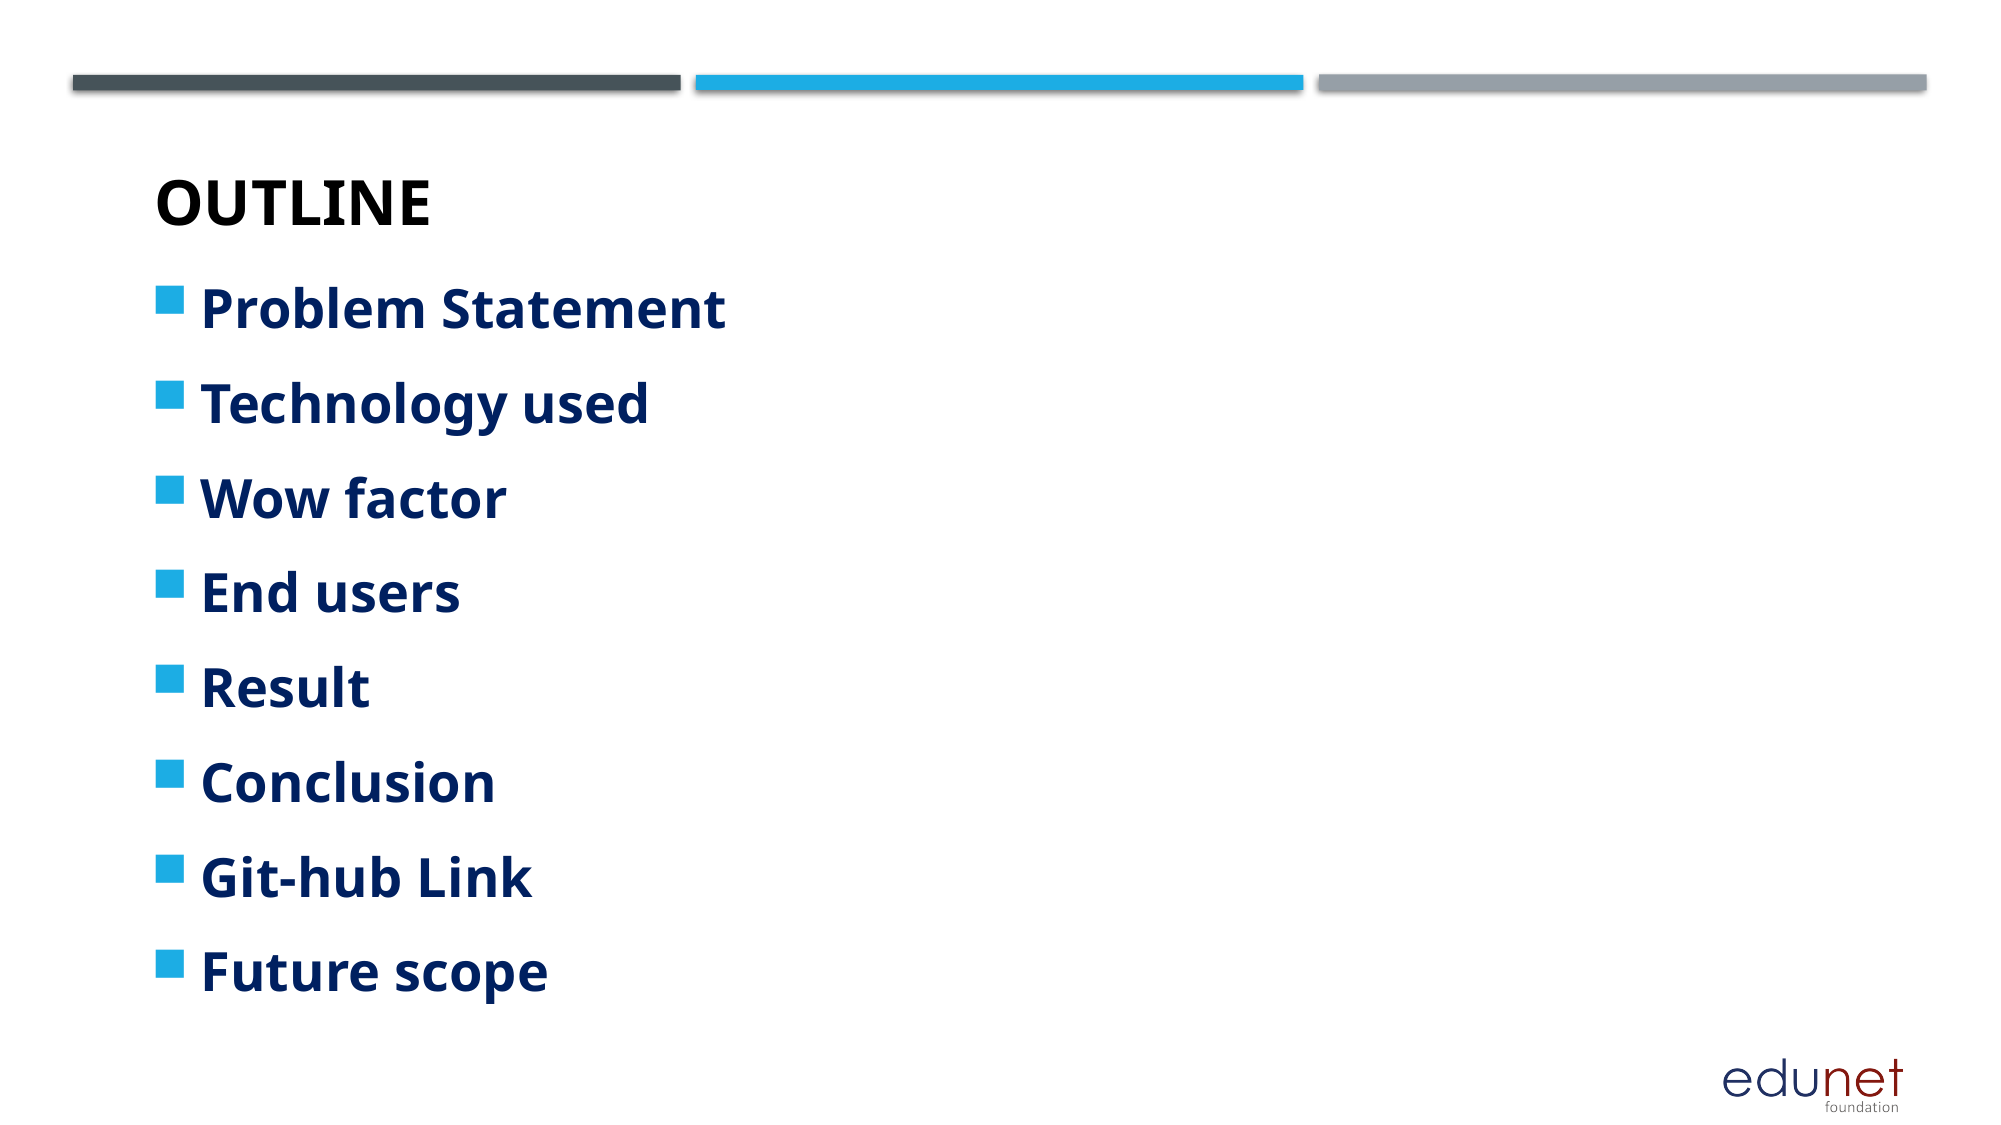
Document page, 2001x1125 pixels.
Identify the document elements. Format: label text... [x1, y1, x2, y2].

list Problem Statement Technology used Wow factor End users Result Conclusion Git-hub Link Future scope [135, 264, 1863, 1006]
picture [1719, 1056, 1905, 1116]
title OUTLINE [139, 91, 1865, 309]
